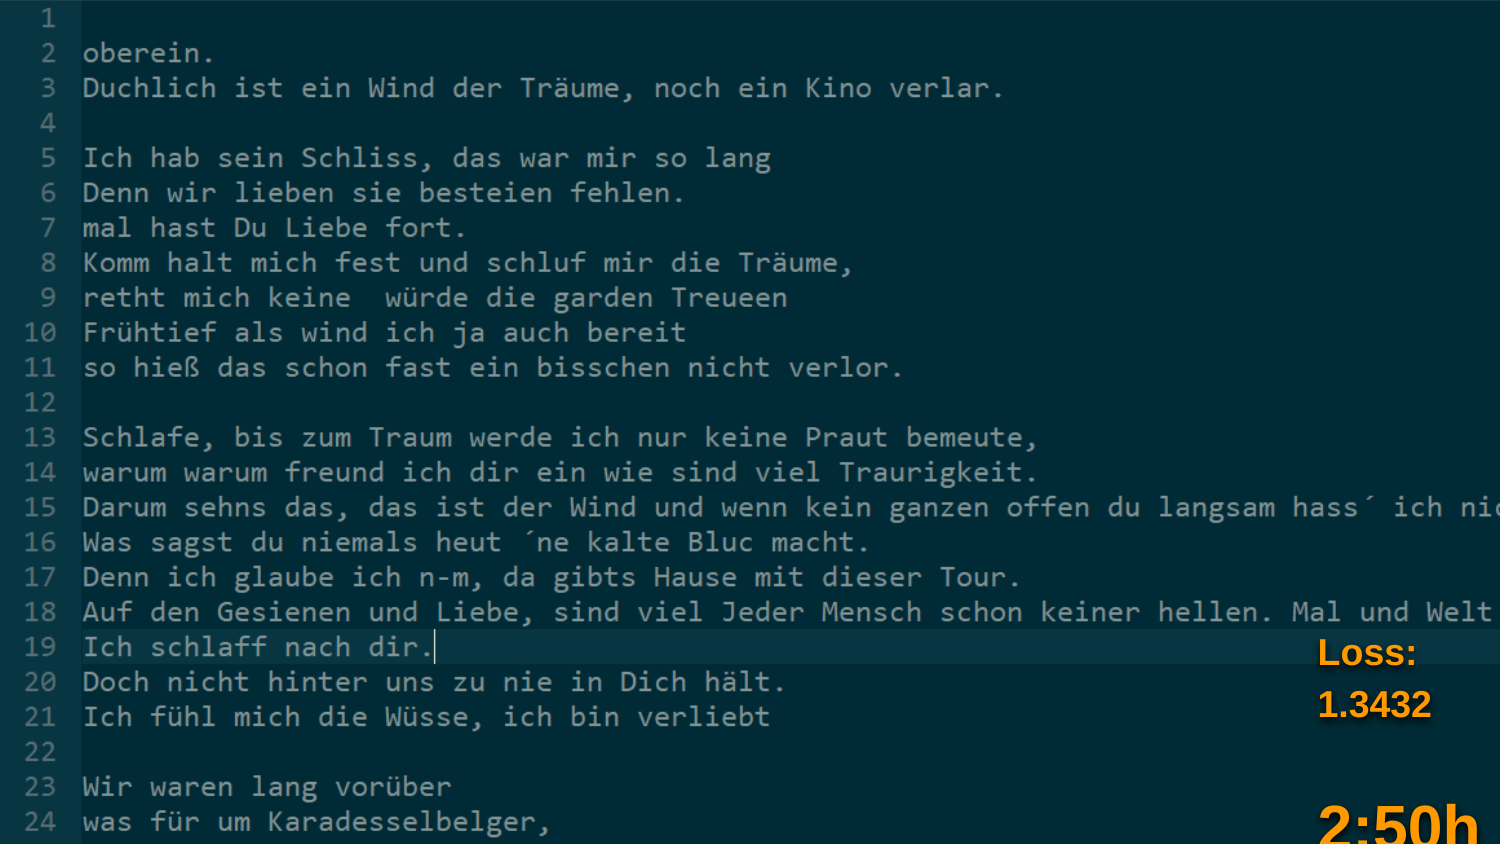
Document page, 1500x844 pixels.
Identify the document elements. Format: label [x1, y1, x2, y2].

picture [337, 83, 350, 97]
picture [925, 503, 937, 516]
picture [471, 538, 484, 551]
picture [471, 677, 484, 691]
picture [185, 433, 198, 446]
picture [723, 433, 736, 446]
picture [186, 223, 198, 237]
picture [303, 538, 316, 551]
picture [169, 48, 181, 62]
picture [606, 153, 618, 167]
picture [336, 538, 368, 551]
picture [337, 217, 350, 237]
picture [1395, 601, 1408, 621]
picture [303, 433, 316, 446]
picture [1043, 601, 1055, 621]
picture [975, 433, 988, 446]
picture [287, 817, 299, 831]
picture [522, 252, 534, 271]
picture [589, 531, 601, 551]
picture [152, 48, 165, 62]
picture [1311, 607, 1324, 621]
picture [909, 468, 921, 481]
picture [119, 782, 131, 796]
picture [521, 188, 534, 202]
picture [1059, 607, 1072, 621]
picture [505, 363, 518, 376]
picture [388, 83, 400, 97]
picture [572, 706, 585, 726]
picture [169, 252, 182, 271]
picture [891, 607, 903, 621]
picture [858, 433, 870, 446]
picture [204, 443, 211, 451]
picture [1211, 601, 1223, 621]
picture [102, 223, 114, 237]
picture [589, 503, 601, 516]
picture [756, 672, 769, 691]
picture [942, 607, 954, 621]
picture [269, 78, 282, 97]
picture [672, 252, 686, 271]
picture [320, 356, 333, 376]
picture [286, 706, 299, 726]
picture [169, 83, 181, 97]
picture [184, 468, 200, 481]
picture [135, 671, 148, 691]
picture [404, 363, 417, 376]
picture [522, 677, 534, 691]
picture [404, 328, 415, 341]
picture [169, 677, 182, 691]
picture [203, 468, 215, 481]
picture [656, 712, 669, 726]
picture [655, 567, 669, 586]
picture [1294, 496, 1307, 516]
picture [774, 258, 786, 271]
picture [438, 782, 450, 796]
picture [270, 782, 282, 796]
picture [387, 253, 400, 271]
picture [152, 601, 165, 621]
picture [706, 77, 719, 97]
picture [1160, 601, 1173, 621]
picture [102, 538, 114, 551]
picture [151, 468, 166, 481]
picture [707, 573, 719, 586]
picture [151, 706, 166, 726]
picture [169, 817, 182, 831]
picture [538, 328, 550, 341]
picture [521, 78, 535, 97]
picture [203, 538, 215, 551]
picture [823, 566, 837, 586]
picture [387, 607, 400, 621]
picture [1109, 496, 1122, 516]
picture [168, 426, 183, 446]
picture [891, 83, 904, 97]
picture [639, 328, 652, 341]
picture [471, 83, 484, 97]
picture [739, 253, 754, 271]
picture [370, 461, 383, 481]
picture [940, 433, 971, 446]
picture [1194, 503, 1206, 516]
picture [186, 817, 198, 830]
picture [489, 83, 501, 97]
picture [219, 253, 232, 271]
picture [102, 782, 114, 796]
picture [1093, 607, 1105, 621]
picture [118, 426, 131, 446]
picture [118, 147, 131, 167]
picture [303, 188, 316, 202]
picture [202, 321, 216, 341]
picture [473, 583, 480, 591]
picture [236, 426, 249, 446]
picture [270, 712, 281, 726]
picture [254, 566, 265, 586]
picture [976, 83, 988, 97]
picture [203, 188, 215, 202]
picture [288, 218, 299, 237]
picture [640, 677, 652, 691]
picture [270, 671, 282, 691]
picture [488, 468, 501, 481]
picture [151, 782, 166, 796]
picture [388, 433, 400, 446]
picture [1478, 602, 1491, 621]
picture [623, 328, 635, 341]
picture [422, 293, 434, 306]
picture [337, 468, 350, 481]
picture [1318, 690, 1434, 726]
picture [908, 83, 921, 97]
picture [505, 188, 517, 202]
picture [169, 712, 182, 726]
picture [1077, 607, 1088, 621]
picture [622, 496, 635, 516]
picture [371, 153, 383, 167]
picture [538, 677, 551, 691]
picture [639, 363, 652, 376]
picture [1496, 504, 1500, 515]
picture [186, 782, 198, 796]
picture [657, 607, 668, 621]
picture [388, 531, 400, 551]
picture [858, 607, 870, 621]
picture [320, 153, 331, 167]
picture [791, 607, 803, 621]
picture [1210, 503, 1224, 523]
picture [253, 712, 265, 726]
picture [118, 83, 130, 97]
picture [371, 607, 383, 621]
picture [706, 258, 719, 271]
picture [170, 782, 182, 796]
picture [959, 461, 971, 481]
picture [185, 328, 198, 341]
picture [1427, 602, 1458, 621]
picture [1378, 607, 1391, 621]
picture [353, 322, 366, 341]
picture [471, 461, 484, 481]
picture [253, 776, 265, 796]
picture [1329, 601, 1340, 621]
picture [303, 677, 316, 691]
picture [387, 677, 400, 691]
picture [472, 328, 484, 341]
picture [723, 602, 735, 621]
picture [438, 531, 450, 551]
picture [101, 293, 114, 306]
picture [354, 468, 366, 481]
picture [806, 258, 821, 271]
picture [740, 293, 753, 306]
picture [303, 293, 316, 306]
picture [672, 83, 701, 97]
picture [84, 567, 114, 586]
picture [504, 566, 518, 586]
picture [186, 188, 198, 202]
picture [286, 496, 299, 516]
picture [941, 567, 955, 586]
picture [991, 428, 1004, 446]
picture [421, 433, 452, 446]
picture [85, 363, 97, 376]
picture [270, 812, 281, 830]
picture [571, 497, 586, 516]
picture [219, 496, 232, 516]
picture [83, 777, 99, 796]
picture [202, 677, 214, 691]
picture [270, 328, 282, 341]
picture [504, 607, 518, 621]
picture [286, 293, 299, 306]
picture [422, 223, 434, 237]
picture [488, 363, 501, 376]
picture [790, 258, 803, 271]
picture [656, 677, 667, 691]
picture [606, 503, 618, 516]
picture [1361, 607, 1374, 621]
picture [118, 573, 131, 586]
picture [470, 433, 485, 446]
picture [320, 223, 333, 237]
picture [271, 607, 282, 621]
picture [455, 607, 467, 621]
picture [303, 148, 316, 167]
picture [353, 817, 366, 831]
picture [471, 498, 484, 516]
picture [639, 433, 652, 446]
picture [539, 503, 551, 516]
picture [135, 287, 148, 306]
picture [521, 503, 534, 516]
picture [421, 258, 434, 271]
picture [336, 252, 351, 271]
picture [404, 817, 417, 831]
picture [168, 188, 183, 202]
picture [488, 601, 501, 621]
picture [386, 707, 401, 726]
picture [639, 468, 652, 481]
picture [538, 188, 551, 202]
picture [203, 706, 215, 726]
picture [102, 42, 114, 62]
picture [420, 782, 434, 796]
picture [1008, 433, 1021, 446]
picture [506, 433, 518, 446]
picture [1328, 503, 1340, 516]
picture [169, 223, 182, 237]
picture [320, 188, 333, 202]
picture [236, 363, 249, 376]
picture [152, 288, 165, 306]
picture [841, 503, 853, 516]
picture [605, 287, 618, 306]
picture [707, 712, 719, 726]
picture [168, 363, 182, 376]
picture [387, 356, 401, 376]
picture [690, 601, 702, 621]
picture [438, 461, 450, 481]
picture [723, 712, 736, 726]
picture [723, 461, 736, 481]
picture [774, 468, 786, 481]
picture [218, 602, 232, 621]
picture [656, 363, 669, 376]
picture [387, 188, 400, 202]
picture [337, 712, 349, 726]
picture [1244, 503, 1275, 516]
picture [555, 258, 568, 271]
picture [488, 188, 501, 202]
picture [488, 433, 501, 446]
picture [236, 328, 249, 341]
picture [538, 252, 551, 271]
picture [908, 503, 921, 516]
picture [1176, 607, 1189, 621]
picture [1109, 607, 1122, 621]
picture [942, 503, 954, 516]
picture [623, 468, 635, 481]
picture [959, 83, 971, 97]
picture [522, 712, 533, 726]
picture [336, 363, 351, 376]
picture [925, 83, 938, 97]
picture [169, 573, 181, 586]
picture [723, 573, 736, 586]
picture [538, 538, 551, 551]
picture [152, 363, 165, 376]
picture [975, 468, 988, 481]
picture [186, 573, 197, 586]
picture [353, 258, 366, 271]
picture [219, 153, 232, 167]
picture [843, 268, 850, 277]
picture [639, 293, 652, 306]
picture [706, 468, 719, 481]
picture [84, 672, 130, 691]
picture [454, 252, 467, 271]
picture [941, 468, 955, 488]
picture [371, 188, 383, 202]
picture [471, 183, 484, 202]
picture [473, 723, 480, 731]
picture [404, 538, 417, 551]
picture [622, 293, 635, 306]
picture [253, 607, 265, 621]
picture [690, 532, 702, 551]
picture [84, 497, 99, 516]
picture [606, 182, 618, 202]
picture [555, 293, 569, 313]
picture [874, 428, 887, 446]
picture [454, 712, 467, 726]
picture [756, 707, 769, 726]
picture [152, 323, 165, 341]
picture [840, 463, 855, 481]
picture [219, 532, 232, 551]
picture [119, 817, 131, 831]
picture [170, 153, 182, 167]
picture [505, 328, 518, 341]
picture [639, 188, 652, 202]
picture [102, 817, 114, 831]
picture [524, 618, 530, 626]
picture [605, 328, 618, 341]
picture [354, 677, 367, 691]
picture [573, 293, 585, 306]
picture [908, 426, 921, 446]
picture [772, 538, 803, 551]
picture [758, 258, 770, 271]
picture [387, 328, 400, 341]
picture [303, 566, 316, 586]
picture [286, 461, 300, 481]
picture [135, 77, 148, 97]
picture [774, 503, 786, 516]
picture [587, 153, 603, 167]
picture [572, 363, 585, 376]
picture [756, 153, 771, 173]
picture [690, 293, 702, 306]
picture [1126, 503, 1139, 516]
picture [539, 83, 551, 97]
picture [202, 218, 215, 237]
picture [83, 532, 99, 551]
picture [303, 83, 316, 97]
picture [639, 607, 652, 621]
picture [1027, 443, 1034, 451]
picture [740, 153, 753, 167]
picture [354, 188, 366, 202]
picture [1317, 804, 1482, 844]
picture [958, 607, 970, 621]
picture [220, 468, 232, 481]
picture [756, 358, 769, 376]
picture [421, 677, 433, 691]
picture [488, 153, 501, 167]
picture [270, 433, 282, 446]
picture [690, 573, 702, 586]
picture [555, 363, 568, 376]
picture [1160, 496, 1172, 516]
picture [942, 77, 954, 97]
picture [1025, 496, 1039, 516]
picture [993, 573, 1005, 586]
picture [1076, 503, 1089, 516]
picture [656, 538, 669, 551]
picture [421, 573, 434, 586]
picture [673, 671, 686, 691]
picture [623, 531, 635, 551]
picture [387, 503, 400, 516]
picture [421, 712, 433, 726]
picture [756, 601, 769, 621]
picture [118, 48, 131, 62]
picture [605, 567, 618, 586]
picture [186, 677, 198, 691]
picture [320, 573, 333, 586]
picture [774, 573, 786, 586]
picture [824, 503, 837, 516]
picture [136, 48, 148, 62]
picture [623, 573, 635, 586]
picture [354, 573, 366, 586]
picture [320, 672, 332, 691]
picture [454, 538, 467, 551]
picture [824, 531, 837, 551]
picture [186, 503, 198, 516]
picture [690, 258, 702, 271]
picture [722, 503, 737, 516]
picture [740, 433, 753, 446]
picture [891, 503, 905, 523]
picture [589, 321, 602, 341]
picture [269, 188, 282, 202]
picture [822, 602, 854, 621]
picture [304, 817, 316, 830]
picture [807, 496, 820, 516]
picture [253, 83, 265, 97]
picture [858, 503, 870, 516]
picture [555, 573, 569, 592]
picture [488, 258, 500, 271]
picture [438, 811, 450, 831]
picture [102, 503, 114, 516]
picture [404, 433, 417, 446]
picture [354, 363, 366, 376]
picture [403, 223, 418, 237]
picture [875, 607, 887, 621]
picture [438, 712, 450, 726]
picture [202, 77, 215, 97]
picture [440, 602, 450, 621]
picture [270, 153, 282, 167]
picture [404, 503, 417, 516]
picture [1177, 503, 1189, 516]
picture [673, 503, 686, 516]
picture [321, 83, 333, 97]
picture [707, 147, 719, 167]
picture [454, 328, 465, 348]
picture [707, 426, 719, 446]
picture [841, 83, 853, 97]
picture [320, 503, 333, 516]
picture [202, 566, 215, 586]
picture [151, 503, 166, 516]
picture [84, 630, 1500, 674]
picture [186, 706, 198, 726]
picture [101, 258, 149, 271]
picture [824, 258, 837, 271]
picture [135, 468, 148, 481]
picture [287, 363, 299, 376]
picture [841, 356, 853, 376]
picture [841, 433, 853, 446]
picture [339, 513, 346, 521]
picture [622, 672, 636, 691]
picture [723, 538, 736, 551]
picture [370, 428, 384, 446]
picture [387, 153, 400, 167]
picture [1228, 503, 1240, 516]
picture [169, 328, 181, 341]
picture [236, 573, 250, 592]
picture [572, 468, 585, 481]
picture [320, 433, 351, 446]
picture [437, 287, 450, 306]
picture [706, 671, 719, 691]
picture [102, 153, 113, 167]
picture [84, 48, 99, 62]
picture [371, 538, 383, 551]
picture [656, 153, 669, 167]
picture [756, 468, 770, 481]
picture [135, 503, 148, 516]
picture [85, 253, 96, 271]
picture [724, 677, 736, 691]
picture [807, 363, 820, 376]
picture [454, 293, 467, 306]
picture [387, 782, 400, 796]
picture [253, 153, 265, 167]
picture [522, 817, 534, 830]
picture [320, 538, 333, 551]
picture [1412, 503, 1423, 516]
picture [723, 293, 736, 306]
picture [757, 433, 769, 446]
picture [706, 293, 719, 306]
picture [589, 363, 601, 376]
picture [202, 782, 215, 796]
picture [370, 496, 383, 516]
picture [370, 573, 382, 586]
picture [202, 503, 215, 516]
picture [875, 573, 887, 586]
picture [891, 468, 904, 481]
picture [236, 468, 267, 481]
picture [270, 573, 282, 586]
picture [740, 671, 752, 691]
picture [757, 503, 769, 516]
picture [1293, 602, 1308, 621]
picture [320, 468, 333, 481]
picture [1041, 496, 1056, 516]
picture [303, 607, 316, 621]
picture [674, 712, 686, 726]
picture [825, 433, 837, 446]
picture [270, 258, 282, 271]
picture [404, 712, 417, 726]
picture [958, 503, 971, 516]
picture [387, 566, 400, 586]
picture [320, 328, 333, 341]
picture [286, 607, 299, 621]
picture [118, 188, 131, 202]
picture [135, 188, 148, 202]
picture [320, 607, 333, 621]
picture [185, 538, 200, 557]
picture [253, 223, 266, 237]
picture [337, 328, 350, 341]
picture [337, 607, 350, 621]
picture [421, 321, 434, 341]
picture [135, 356, 148, 376]
picture [504, 496, 518, 516]
picture [353, 782, 367, 796]
picture [790, 567, 803, 586]
picture [991, 607, 1006, 621]
picture [1009, 607, 1021, 621]
picture [875, 363, 887, 376]
picture [303, 223, 316, 237]
picture [453, 573, 468, 586]
picture [253, 503, 265, 516]
picture [437, 218, 450, 237]
picture [135, 426, 148, 446]
picture [337, 782, 350, 796]
picture [706, 363, 719, 376]
picture [421, 363, 433, 376]
picture [336, 293, 350, 306]
picture [304, 468, 316, 481]
picture [589, 712, 601, 726]
picture [102, 433, 113, 446]
picture [571, 182, 586, 202]
picture [571, 252, 586, 271]
picture [790, 468, 803, 481]
picture [556, 83, 568, 97]
picture [538, 468, 551, 481]
picture [740, 706, 753, 726]
picture [454, 77, 467, 97]
picture [236, 182, 249, 202]
picture [118, 706, 131, 726]
picture [320, 293, 333, 306]
picture [119, 468, 131, 481]
picture [302, 328, 317, 341]
picture [672, 607, 686, 621]
picture [540, 827, 547, 836]
picture [235, 817, 250, 830]
picture [253, 433, 265, 446]
picture [773, 433, 786, 446]
picture [152, 433, 165, 446]
picture [117, 601, 132, 621]
picture [1462, 503, 1475, 516]
picture [589, 677, 602, 691]
picture [1227, 607, 1240, 621]
picture [520, 153, 536, 167]
picture [824, 83, 836, 97]
picture [186, 147, 198, 167]
picture [756, 293, 770, 306]
picture [353, 712, 366, 726]
picture [287, 677, 299, 691]
picture [740, 607, 753, 621]
picture [119, 538, 131, 551]
picture [925, 468, 937, 481]
picture [455, 677, 467, 691]
picture [286, 182, 299, 202]
picture [151, 811, 166, 830]
picture [354, 147, 366, 167]
picture [1345, 503, 1357, 516]
picture [807, 538, 819, 551]
picture [371, 817, 383, 831]
picture [1194, 601, 1206, 621]
picture [590, 293, 602, 306]
picture [153, 77, 165, 97]
picture [572, 677, 585, 691]
picture [505, 677, 518, 691]
picture [186, 258, 198, 271]
picture [169, 538, 182, 551]
picture [471, 811, 484, 831]
picture [690, 706, 702, 726]
picture [471, 363, 484, 376]
picture [957, 573, 972, 586]
picture [1008, 463, 1021, 481]
picture [152, 147, 165, 167]
picture [83, 223, 99, 237]
picture [639, 712, 652, 726]
picture [606, 712, 618, 726]
picture [219, 293, 231, 306]
picture [404, 601, 417, 621]
picture [1059, 503, 1072, 516]
picture [387, 817, 400, 831]
picture [353, 223, 366, 237]
picture [606, 426, 618, 446]
picture [807, 78, 820, 97]
picture [437, 358, 450, 376]
picture [321, 817, 333, 831]
picture [454, 817, 467, 831]
picture [975, 573, 988, 586]
picture [773, 607, 786, 621]
picture [555, 468, 568, 481]
picture [522, 573, 534, 586]
picture [404, 468, 417, 481]
picture [85, 428, 98, 446]
picture [219, 782, 232, 796]
picture [371, 782, 383, 796]
picture [423, 164, 430, 172]
picture [656, 328, 669, 341]
picture [487, 287, 501, 306]
picture [472, 153, 484, 167]
picture [555, 607, 568, 621]
picture [623, 182, 635, 202]
picture [538, 433, 551, 446]
picture [186, 48, 198, 62]
picture [404, 677, 417, 691]
picture [303, 503, 316, 516]
picture [101, 363, 116, 376]
picture [454, 147, 467, 167]
picture [555, 322, 568, 341]
picture [286, 782, 299, 796]
picture [857, 83, 871, 97]
picture [572, 433, 585, 446]
picture [740, 503, 753, 516]
picture [891, 573, 904, 586]
picture [640, 258, 652, 271]
picture [604, 258, 635, 271]
picture [236, 287, 249, 306]
picture [454, 188, 467, 202]
picture [253, 188, 265, 202]
picture [840, 532, 853, 551]
picture [404, 776, 417, 796]
picture [270, 538, 282, 551]
picture [102, 712, 113, 726]
picture [672, 153, 687, 167]
picture [690, 363, 702, 376]
picture [152, 217, 165, 237]
picture [589, 433, 600, 446]
picture [168, 607, 182, 621]
picture [303, 782, 317, 802]
picture [386, 293, 401, 306]
picture [102, 83, 114, 97]
picture [252, 531, 266, 551]
picture [1395, 503, 1408, 516]
picture [84, 183, 114, 202]
picture [790, 363, 803, 376]
picture [437, 188, 450, 202]
picture [186, 356, 198, 376]
picture [219, 671, 232, 691]
picture [622, 356, 635, 376]
picture [504, 817, 518, 831]
picture [487, 532, 500, 551]
picture [505, 712, 517, 726]
picture [857, 363, 871, 376]
picture [152, 538, 165, 551]
picture [639, 532, 652, 551]
picture [538, 356, 551, 376]
picture [656, 503, 669, 516]
picture [672, 323, 685, 341]
picture [235, 712, 250, 726]
picture [690, 468, 702, 481]
picture [555, 538, 568, 551]
picture [707, 531, 719, 551]
picture [909, 573, 921, 586]
picture [572, 83, 618, 97]
picture [421, 811, 433, 831]
picture [404, 293, 417, 306]
picture [336, 811, 350, 831]
picture [455, 503, 467, 516]
picture [135, 573, 148, 586]
picture [237, 83, 249, 97]
picture [624, 94, 631, 102]
picture [219, 817, 232, 831]
picture [203, 252, 215, 271]
picture [825, 363, 837, 376]
picture [84, 468, 99, 481]
picture [84, 78, 99, 97]
picture [506, 468, 518, 481]
picture [118, 288, 131, 306]
picture [236, 153, 249, 167]
picture [975, 503, 988, 516]
picture [689, 496, 702, 516]
picture [774, 293, 786, 306]
picture [184, 293, 215, 306]
picture [589, 566, 602, 586]
picture [102, 468, 114, 481]
picture [605, 601, 618, 621]
picture [604, 468, 620, 481]
picture [118, 328, 131, 341]
picture [740, 538, 751, 551]
picture [420, 77, 434, 97]
picture [875, 468, 887, 481]
picture [857, 573, 870, 586]
picture [623, 153, 635, 167]
picture [538, 706, 551, 726]
picture [573, 573, 584, 586]
picture [1244, 607, 1257, 621]
picture [807, 428, 821, 446]
picture [86, 293, 98, 306]
picture [1479, 503, 1492, 516]
picture [672, 288, 686, 306]
picture [573, 607, 584, 621]
picture [337, 147, 350, 167]
picture [0, 0, 80, 844]
picture [404, 83, 417, 97]
picture [303, 252, 316, 271]
picture [186, 607, 198, 621]
picture [842, 573, 853, 586]
picture [236, 218, 250, 237]
picture [286, 573, 299, 586]
picture [1008, 503, 1023, 516]
picture [404, 153, 417, 167]
picture [253, 321, 265, 341]
picture [505, 293, 517, 306]
picture [1127, 607, 1139, 621]
picture [505, 258, 516, 271]
picture [606, 363, 617, 376]
picture [589, 607, 602, 621]
picture [522, 328, 534, 341]
picture [521, 426, 534, 446]
picture [438, 503, 450, 516]
picture [86, 323, 96, 341]
picture [673, 468, 685, 481]
picture [83, 602, 99, 621]
picture [386, 217, 401, 237]
picture [236, 607, 249, 621]
picture [539, 153, 551, 167]
picture [740, 83, 753, 97]
picture [236, 672, 248, 691]
picture [606, 538, 618, 551]
picture [336, 677, 350, 691]
picture [303, 363, 315, 376]
picture [119, 503, 131, 516]
picture [908, 601, 921, 621]
picture [656, 83, 669, 97]
picture [723, 363, 735, 376]
picture [488, 817, 502, 837]
picture [102, 328, 114, 341]
picture [992, 468, 1004, 481]
picture [236, 503, 249, 516]
picture [656, 188, 669, 202]
picture [102, 607, 114, 621]
picture [219, 356, 232, 376]
picture [1311, 503, 1324, 516]
picture [119, 217, 131, 237]
picture [86, 707, 97, 726]
picture [438, 258, 450, 271]
picture [471, 607, 484, 621]
picture [1429, 496, 1441, 516]
picture [975, 601, 988, 621]
picture [135, 322, 148, 341]
picture [84, 817, 99, 830]
picture [758, 83, 769, 97]
picture [755, 573, 771, 586]
picture [521, 293, 534, 306]
picture [86, 148, 97, 167]
picture [924, 433, 937, 446]
picture [369, 78, 384, 97]
picture [858, 468, 870, 481]
picture [421, 468, 432, 481]
picture [674, 433, 686, 446]
picture [253, 363, 265, 376]
picture [807, 461, 820, 481]
picture [724, 153, 736, 167]
picture [1463, 601, 1475, 621]
picture [421, 182, 434, 202]
picture [656, 433, 669, 446]
picture [740, 356, 753, 376]
picture [371, 258, 383, 271]
picture [588, 188, 602, 202]
picture [286, 258, 298, 271]
picture [774, 83, 786, 97]
picture [320, 706, 333, 726]
picture [186, 83, 197, 97]
picture [270, 287, 282, 306]
picture [251, 258, 267, 271]
picture [556, 153, 568, 167]
picture [673, 573, 685, 586]
